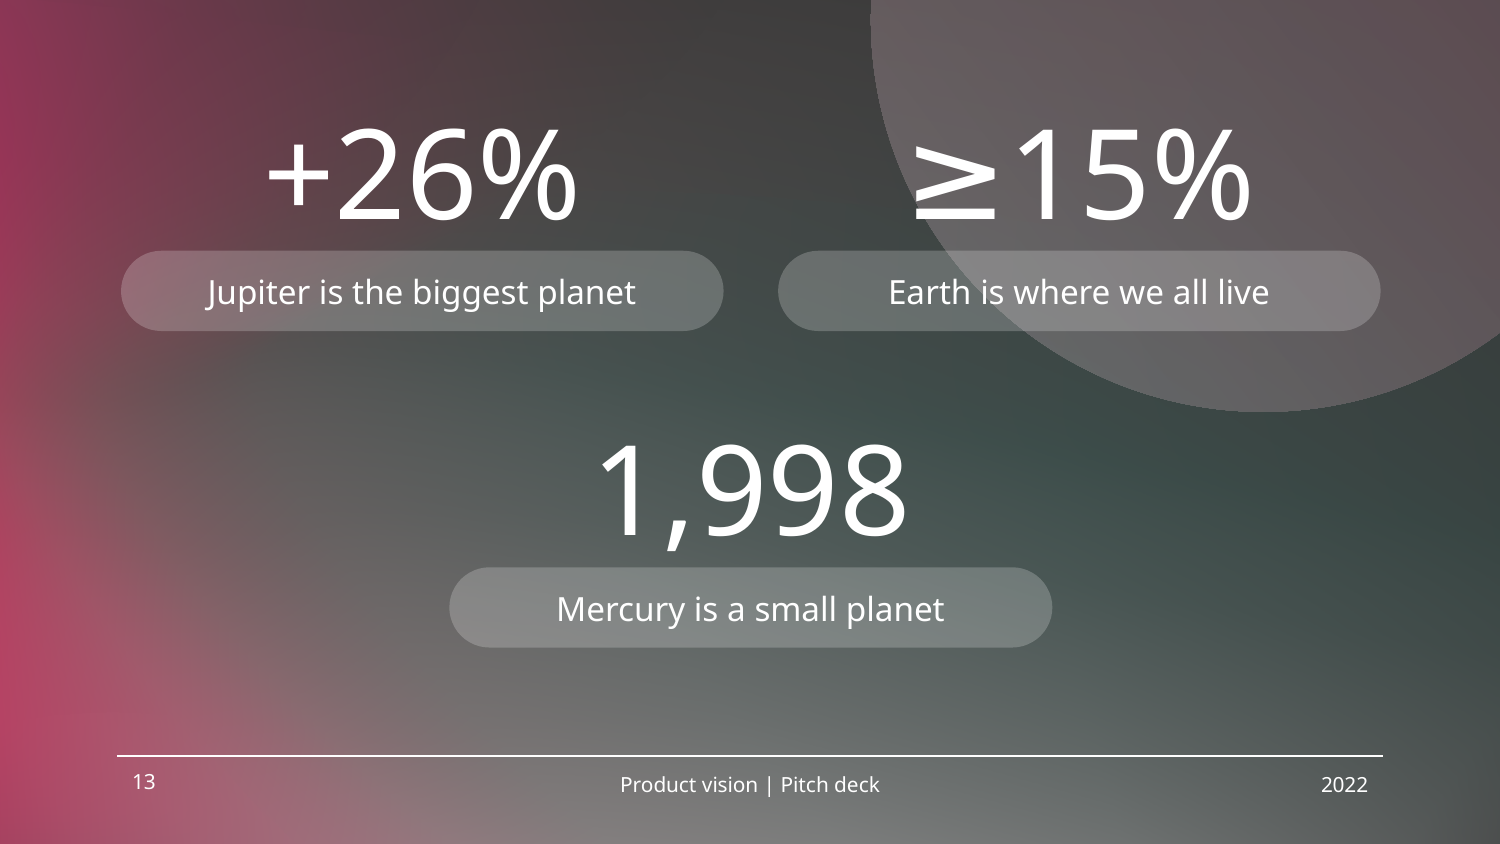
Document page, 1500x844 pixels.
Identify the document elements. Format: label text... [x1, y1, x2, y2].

subtitle Jupiter is the biggest planet [164, 265, 681, 317]
slide_number 13 [116, 757, 192, 808]
title 1,998 [453, 424, 1049, 548]
text_box [778, 250, 1381, 332]
subtitle Product vision | Pitch deck [546, 758, 954, 809]
title ≥15% [781, 107, 1378, 231]
subtitle Earth is where we all live [821, 265, 1338, 317]
text_box [449, 567, 1053, 648]
text_box [121, 250, 724, 332]
picture [0, 0, 1500, 844]
title +26% [124, 107, 721, 231]
subtitle 2022 [1202, 758, 1383, 809]
subtitle Mercury is a small planet [492, 582, 1009, 634]
